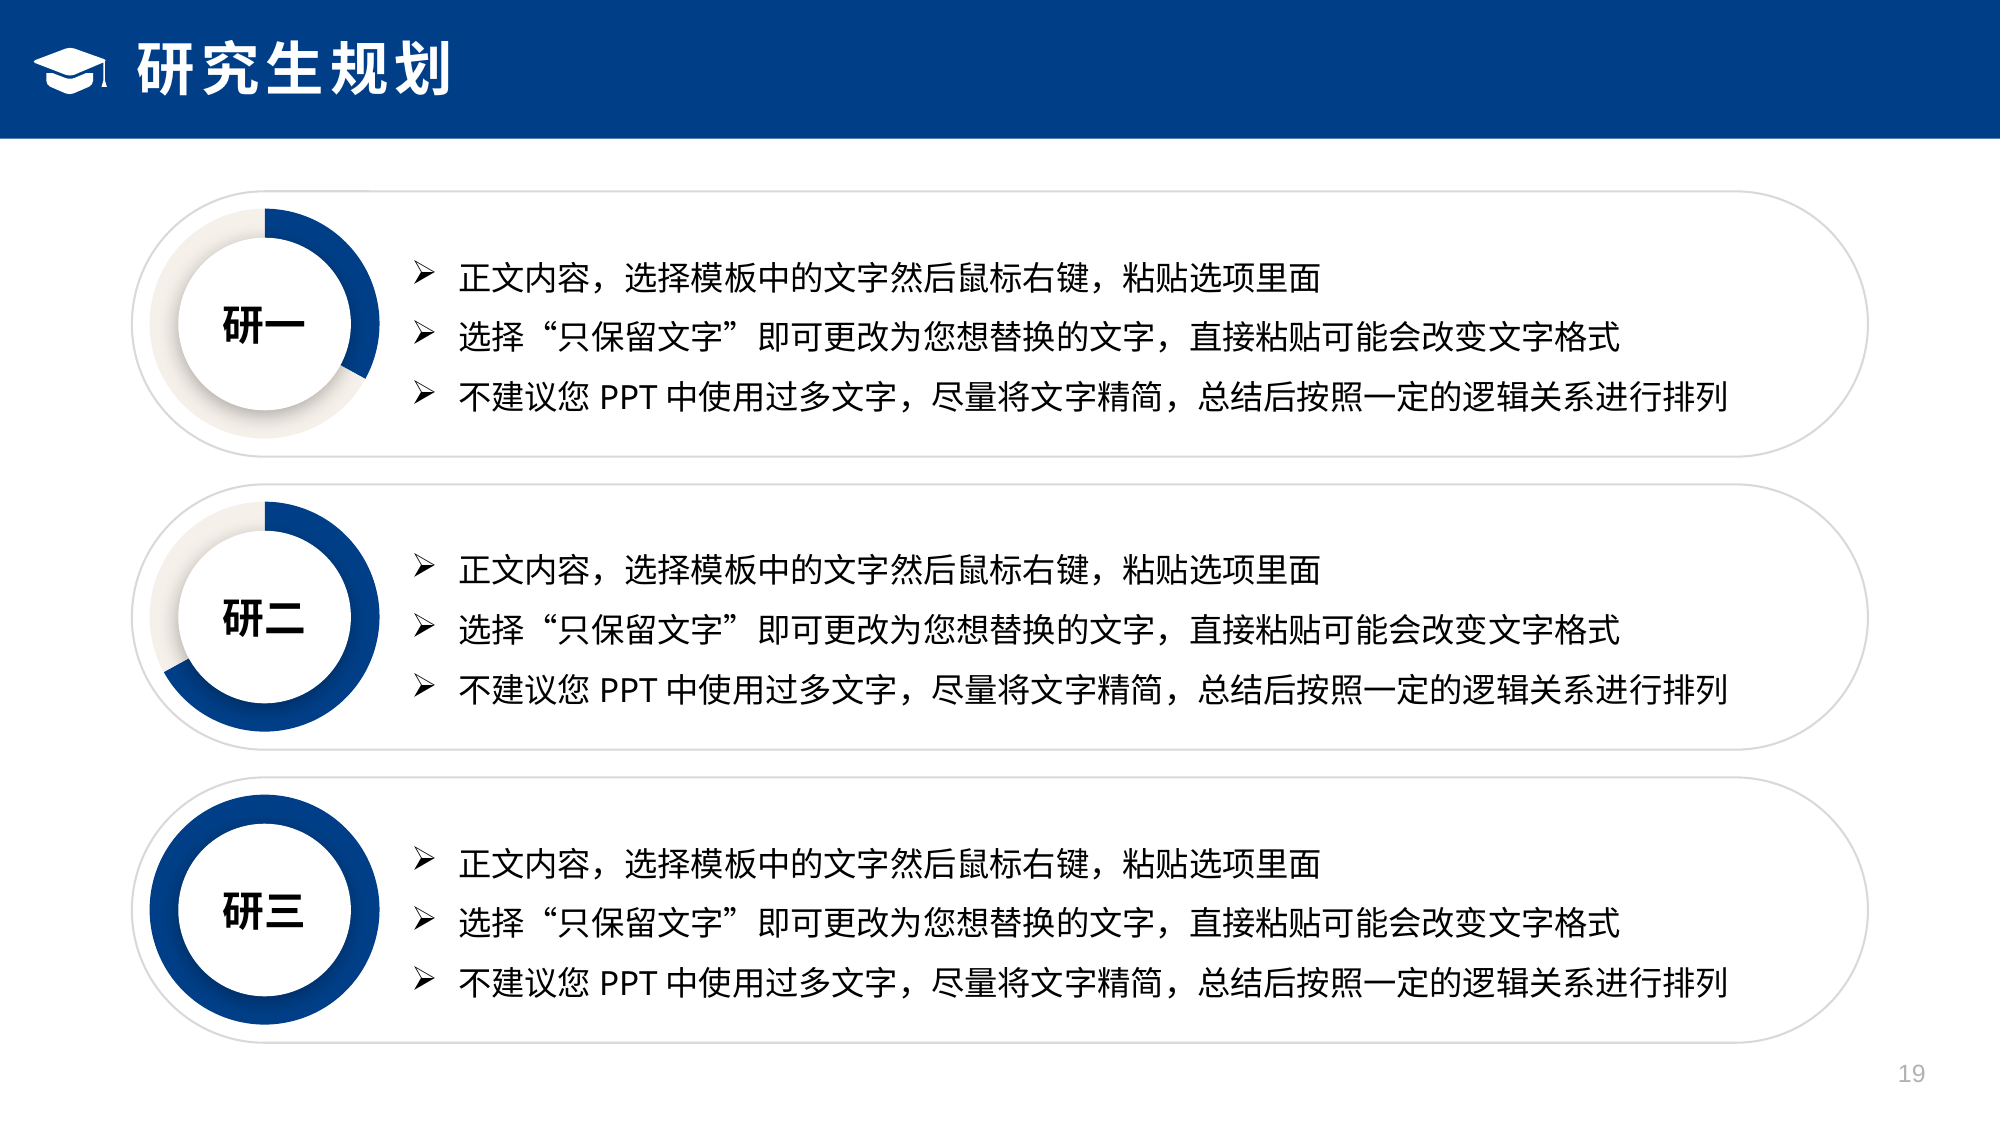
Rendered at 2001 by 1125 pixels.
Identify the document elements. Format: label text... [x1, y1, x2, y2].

slide_number 19 [1490, 1042, 1941, 1103]
text_box [32, 46, 109, 96]
title 研究生规划 [124, 34, 1180, 110]
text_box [131, 191, 1868, 1043]
text_box [0, 0, 2000, 140]
